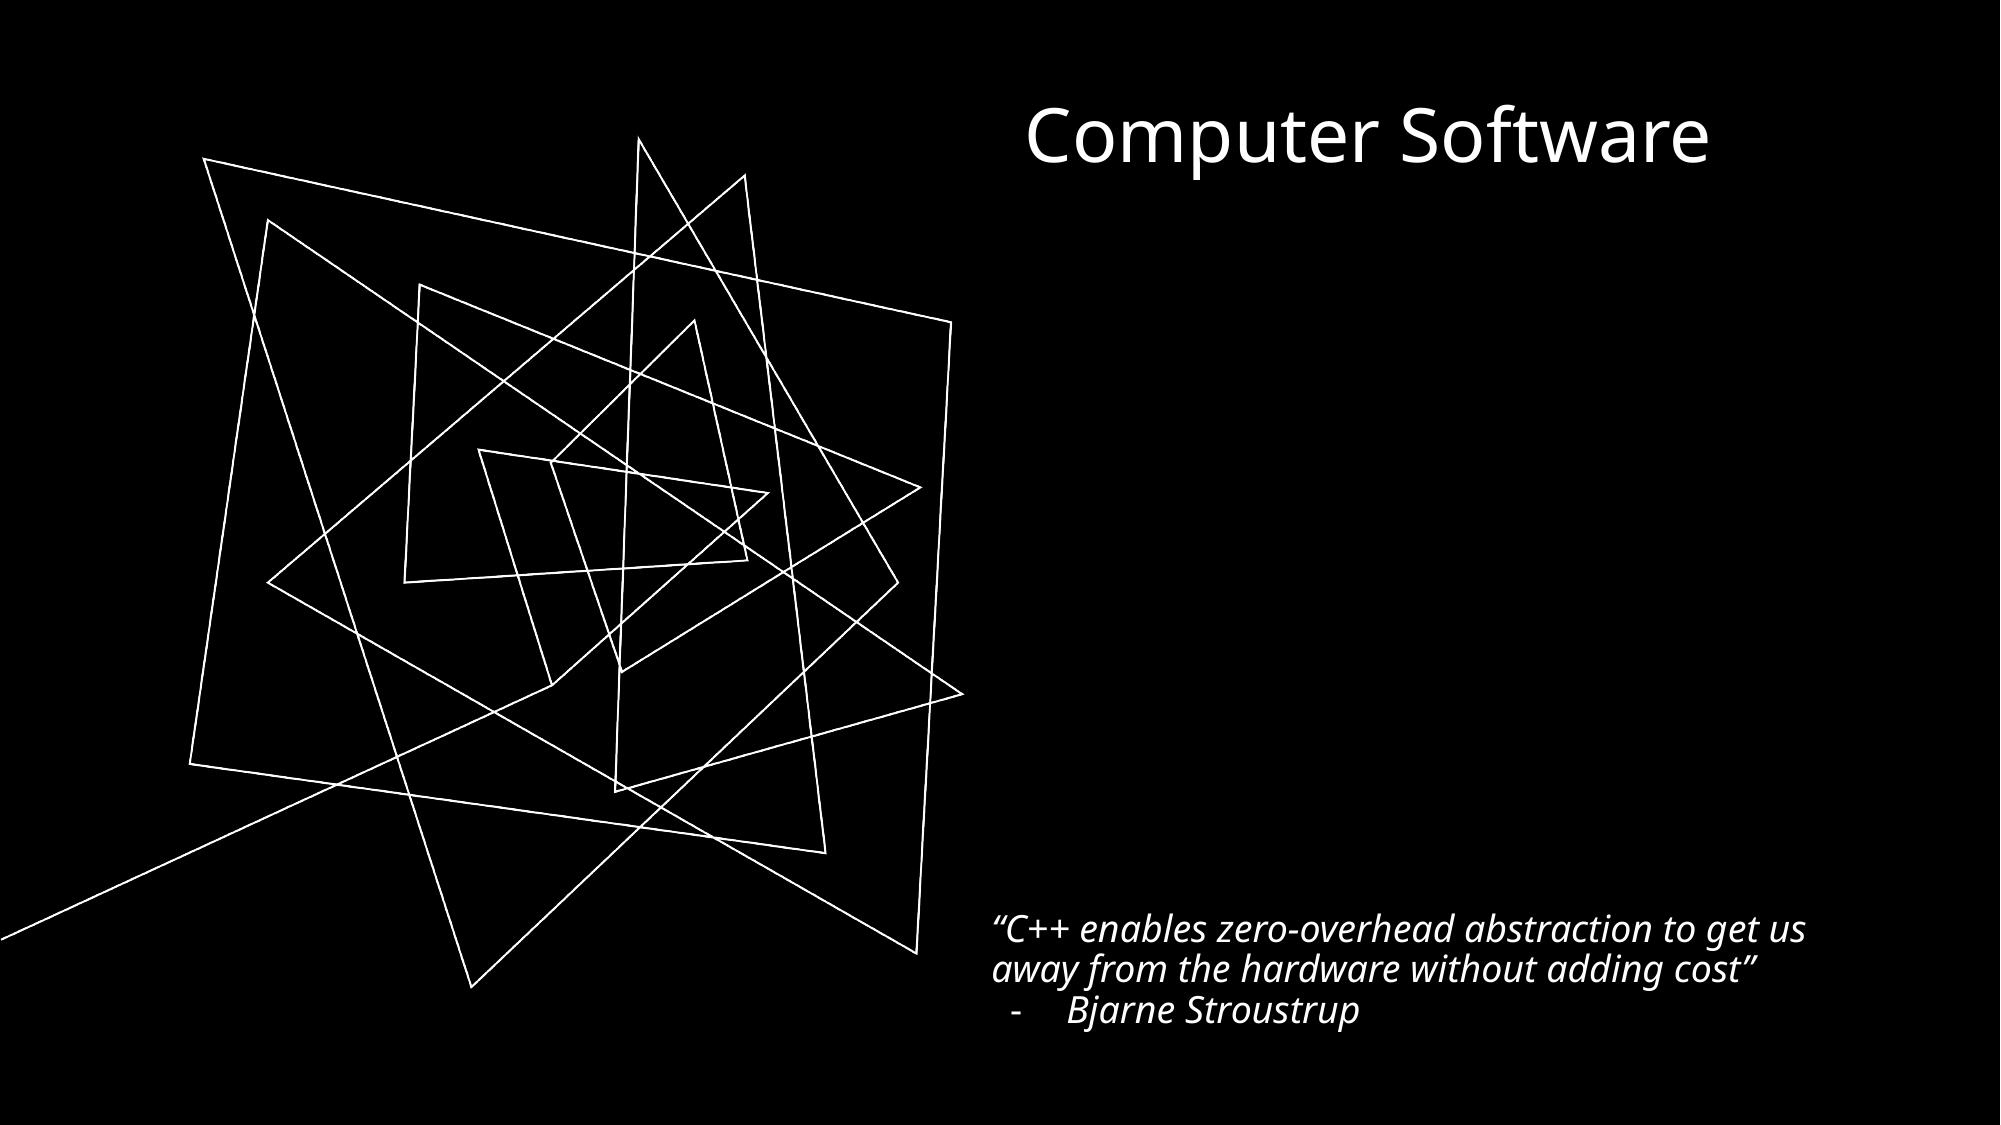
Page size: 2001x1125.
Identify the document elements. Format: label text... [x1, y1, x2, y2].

title Computer Software [1009, 63, 1917, 186]
title “C++ enables zero-overhead abstraction to get us away from the hardware without adding cost” Bjarne Stroustrup [976, 574, 1909, 1039]
picture [0, 135, 965, 989]
